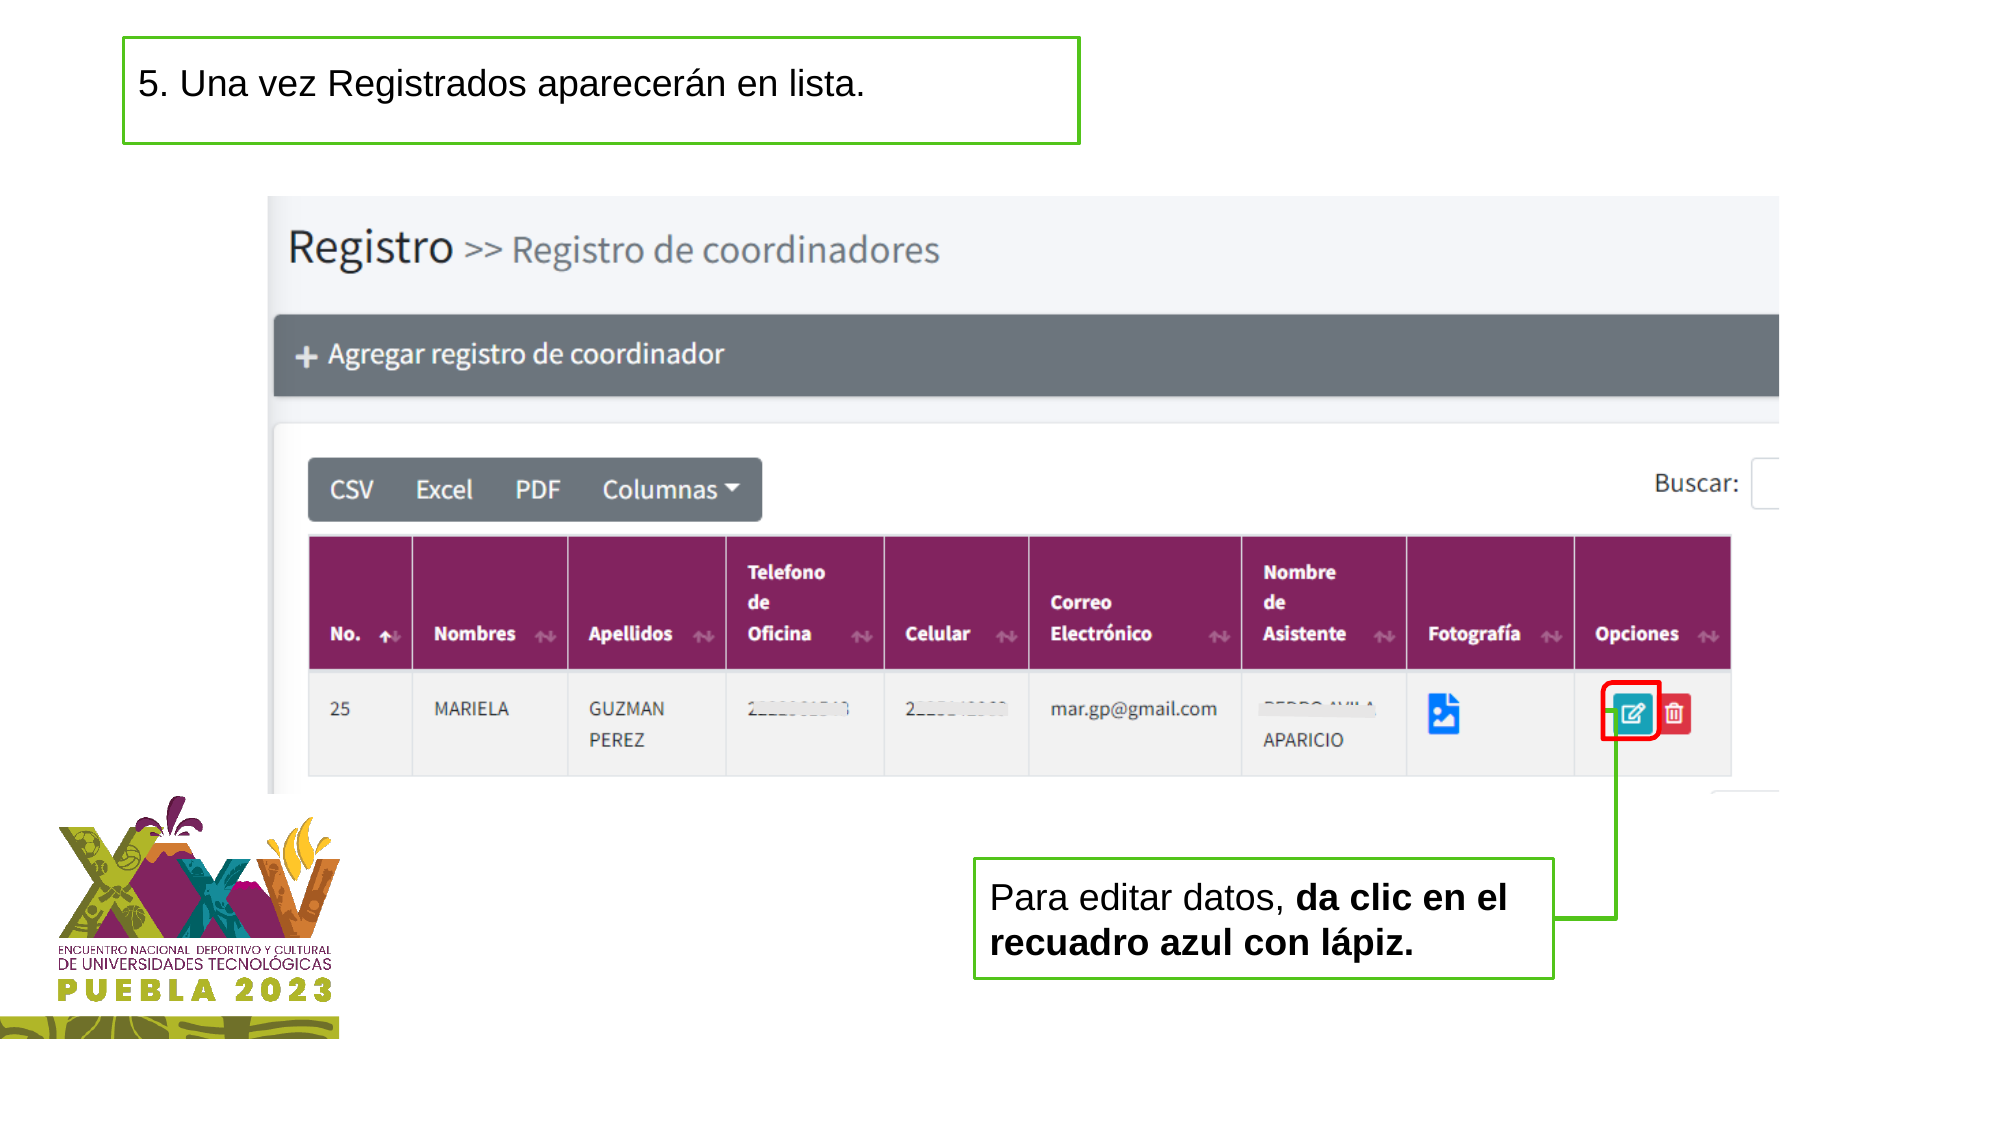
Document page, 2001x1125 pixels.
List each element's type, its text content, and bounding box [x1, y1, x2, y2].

text_box Para editar datos, da clic en el recuadro azul con lápiz. [974, 858, 1554, 979]
text_box 5. Una vez Registrados aparecerán en lista. [123, 37, 1080, 144]
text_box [1553, 738, 1632, 920]
picture [0, 196, 1780, 1039]
